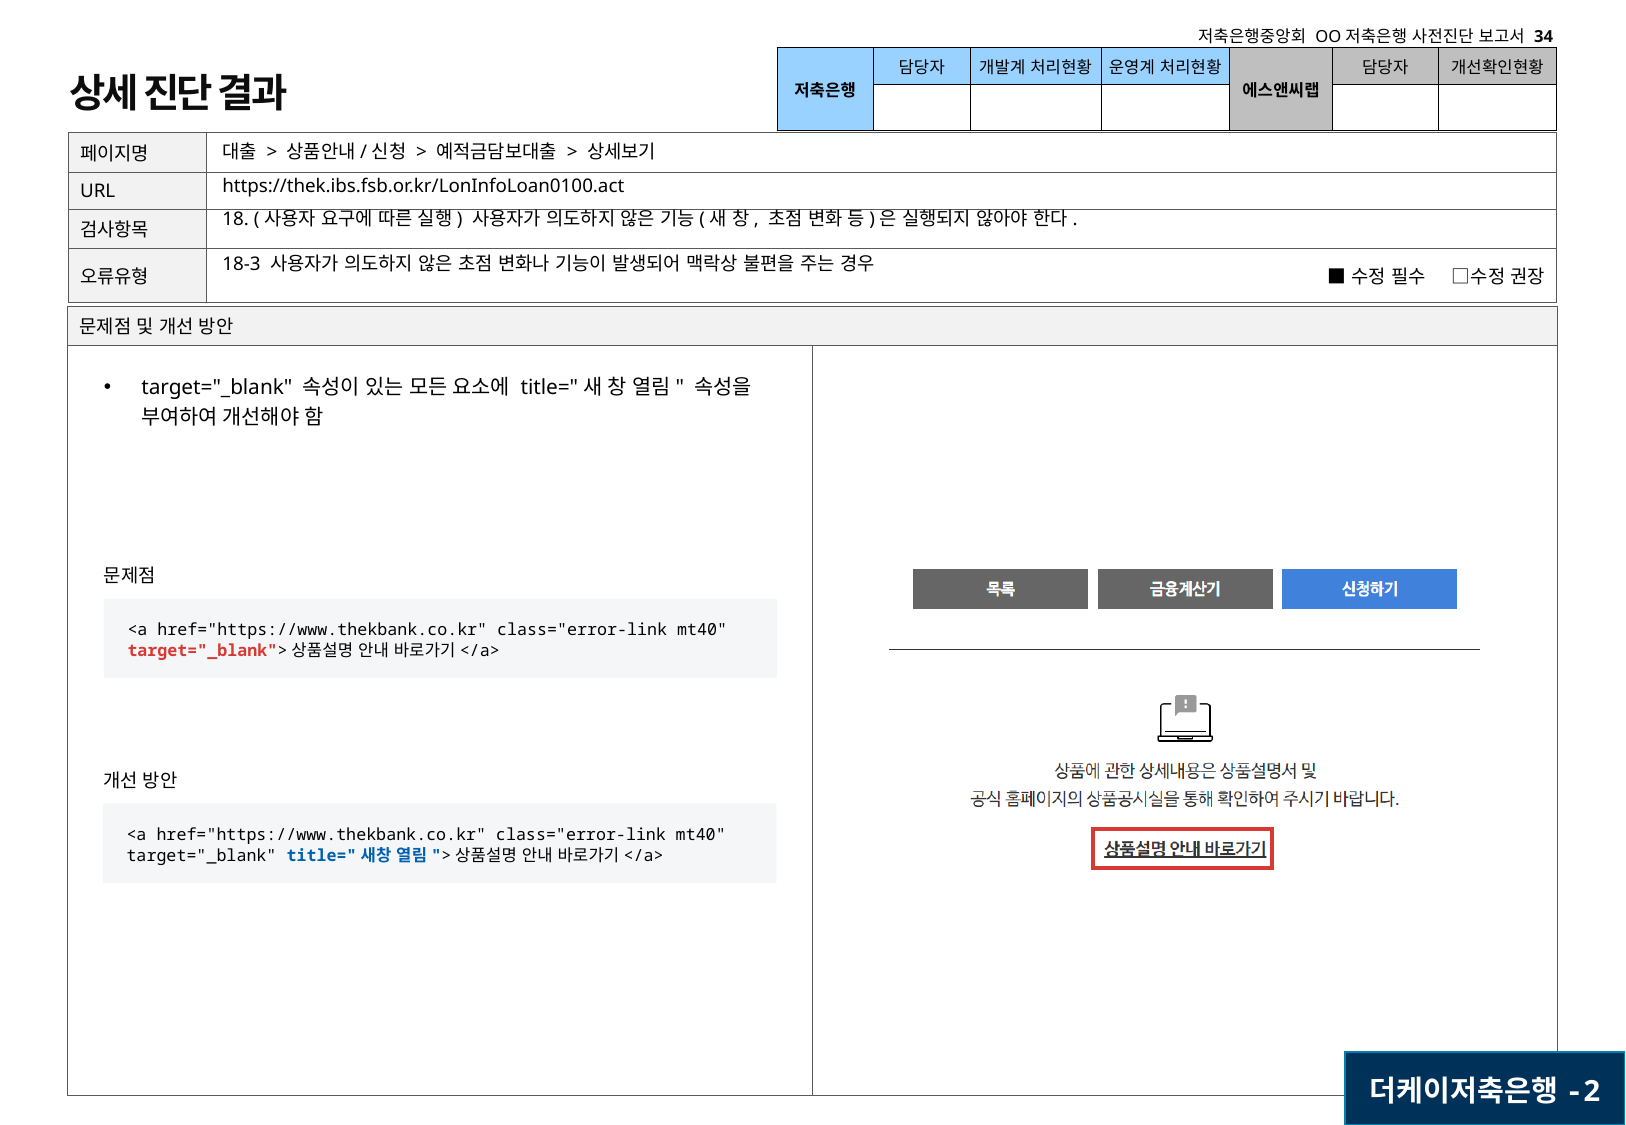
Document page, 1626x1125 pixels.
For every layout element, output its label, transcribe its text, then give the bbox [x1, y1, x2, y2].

table_cell [1102, 85, 1229, 130]
table_header 개선확인현황 [1439, 48, 1556, 84]
table_header 담당자 [874, 48, 970, 84]
table_header 저축은행 [778, 48, 873, 130]
table_header 운영계 처리현황 [1102, 48, 1229, 84]
table_header 담당자 [1333, 48, 1438, 84]
table_cell [971, 85, 1101, 130]
table_cell [1333, 85, 1438, 130]
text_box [103, 769, 777, 883]
list 대출 > 상품안내/신청 > 예적금담보대출 > 상세보기 [207, 133, 1557, 167]
picture [889, 549, 1480, 883]
list 18-3 사용자가 의도하지 않은 초점 변화나 기능이 발생되어 맥락상 불편을 주는 경우 [207, 235, 1293, 291]
table_header 개발계 처리현황 [971, 48, 1101, 84]
title 상세 진단 결과 [69, 72, 777, 117]
table_cell [874, 85, 970, 130]
table_header 에스앤씨랩 [1230, 48, 1332, 130]
list target="_blank" 속성이 있는 모든 요소에 title="새 창 열림" 속성을 부여하여 개선해야 함 [103, 368, 778, 499]
list https://thek.ibs.fsb.or.kr/LonInfoLoan0100.act [207, 167, 1557, 201]
list 18. (사용자 요구에 따른 실행) 사용자가 의도하지 않은 기능(새 창, 초점 변화 등)은 실행되지 않아야 한다. [207, 201, 1557, 236]
text_box 더케이저축은행-2 [1344, 1051, 1625, 1125]
table_cell [1439, 85, 1556, 130]
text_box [103, 564, 778, 678]
